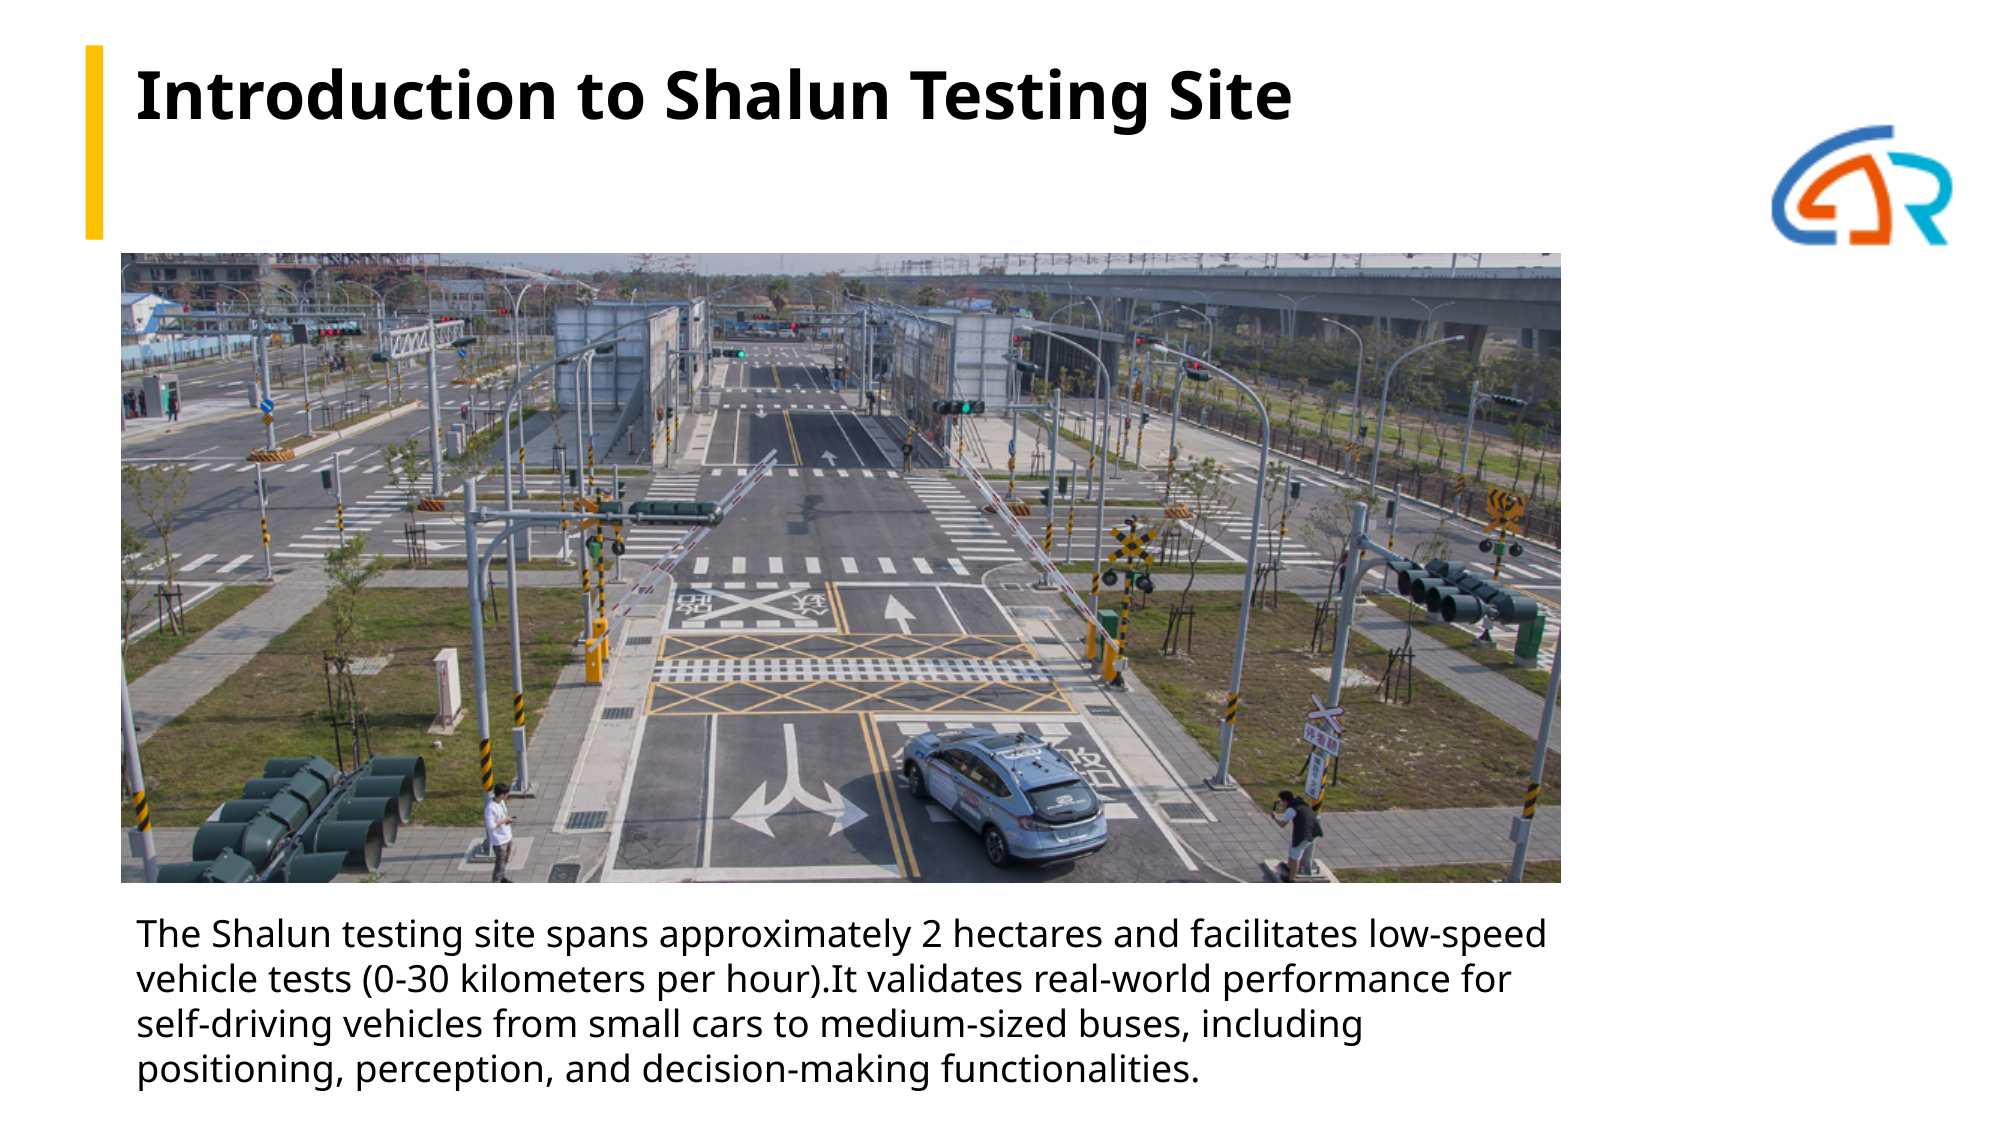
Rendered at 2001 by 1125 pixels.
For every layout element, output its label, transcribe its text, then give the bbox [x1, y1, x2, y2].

picture [121, 253, 1561, 883]
text_box Introduction to Shalun Testing Site [121, 45, 1503, 141]
text_box [85, 45, 104, 240]
picture [1725, 71, 1988, 276]
text_box The Shalun testing site spans approximately 2 hectares and facilitates low-speed vehicle tests (0-30 kilometers per hour).It validates real-world performance for self-driving vehicles from small cars to medium-sized buses, including positioning, perception, and decision-making functionalities. [121, 767, 1585, 1125]
